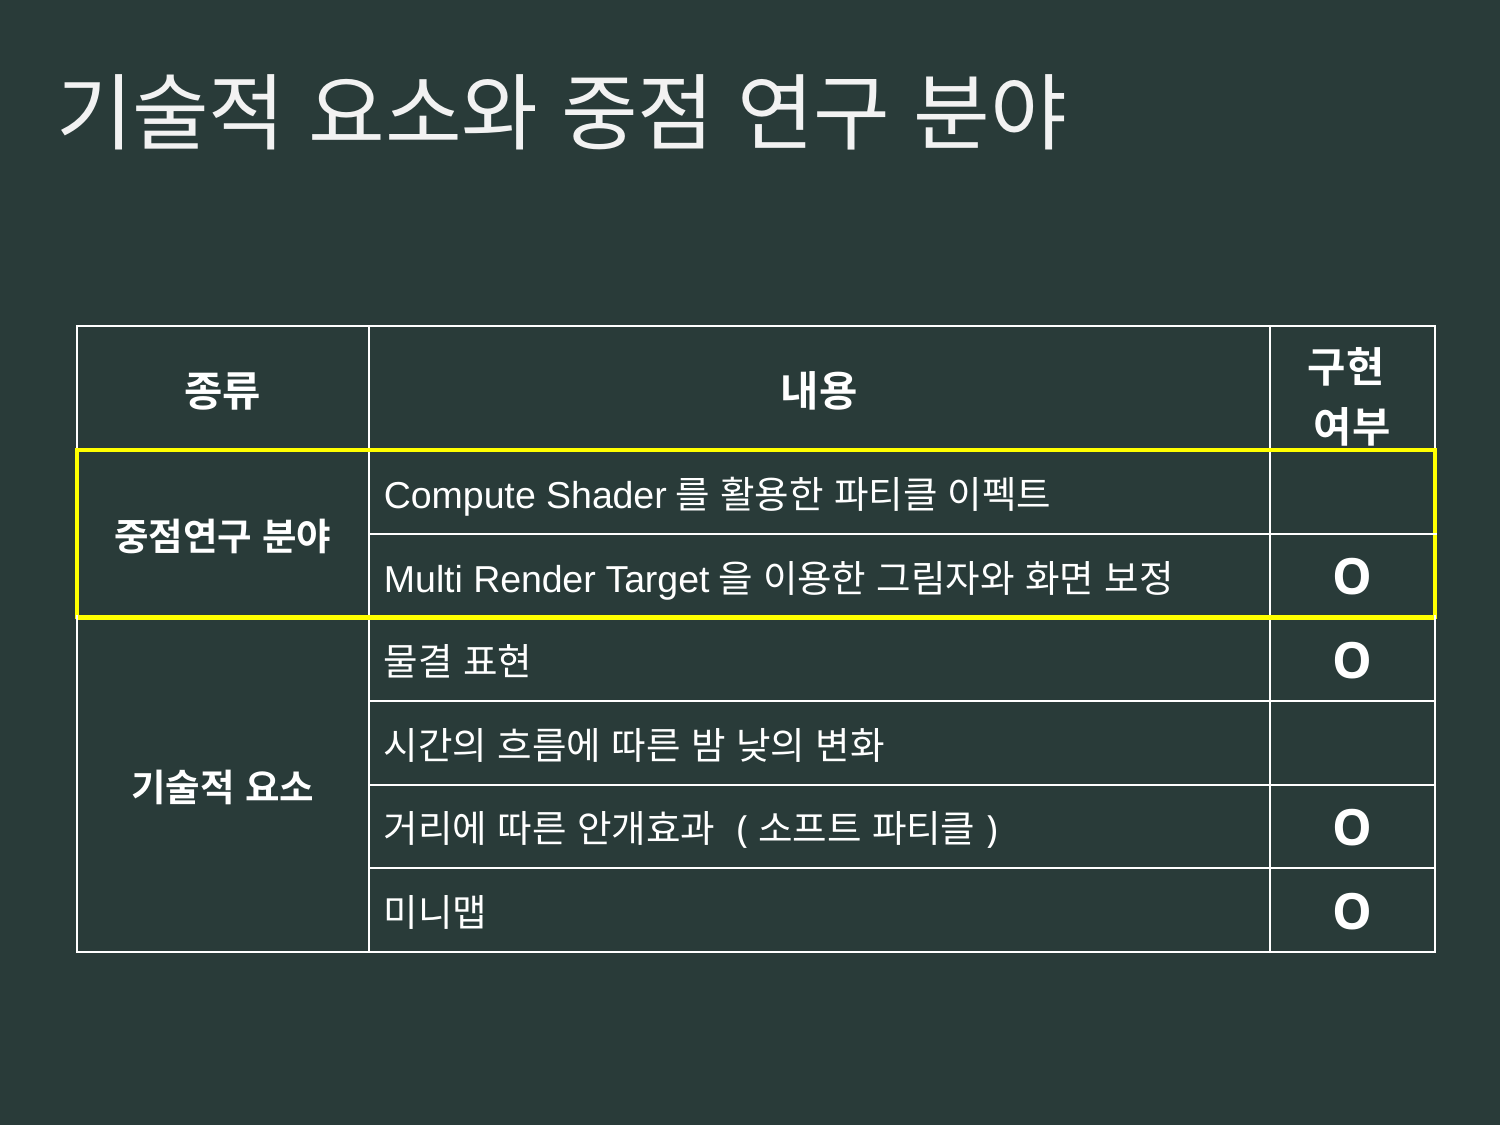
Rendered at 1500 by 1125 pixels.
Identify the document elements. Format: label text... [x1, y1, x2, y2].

table_cell O [1271, 786, 1434, 867]
table_cell O [1271, 535, 1433, 615]
table_cell 물결 표현 [370, 620, 1269, 700]
table_cell Compute Shader를 활용한 파티클 이펙트 [370, 452, 1269, 533]
table_header 구현 여부 [1271, 327, 1434, 448]
table_cell [1271, 702, 1434, 784]
table_cell 시간의 흐름에 따른 밤 낮의 변화 [370, 702, 1269, 784]
table_cell [1271, 452, 1433, 533]
table_cell O [1271, 620, 1434, 700]
table_header 종류 [78, 327, 368, 448]
table_cell O [1271, 869, 1434, 951]
table_cell 기술적 요소 [78, 620, 368, 951]
table_cell 거리에 따른 안개효과 (소프트 파티클) [370, 786, 1269, 867]
table_cell 중점연구 분야 [79, 452, 368, 615]
table_cell 미니맵 [370, 869, 1269, 951]
text_box 기술적 요소와 중점 연구 분야 [41, 2, 1306, 168]
table_header 내용 [370, 327, 1269, 448]
table_cell Multi Render Target을 이용한 그림자와 화면 보정 [370, 535, 1269, 615]
